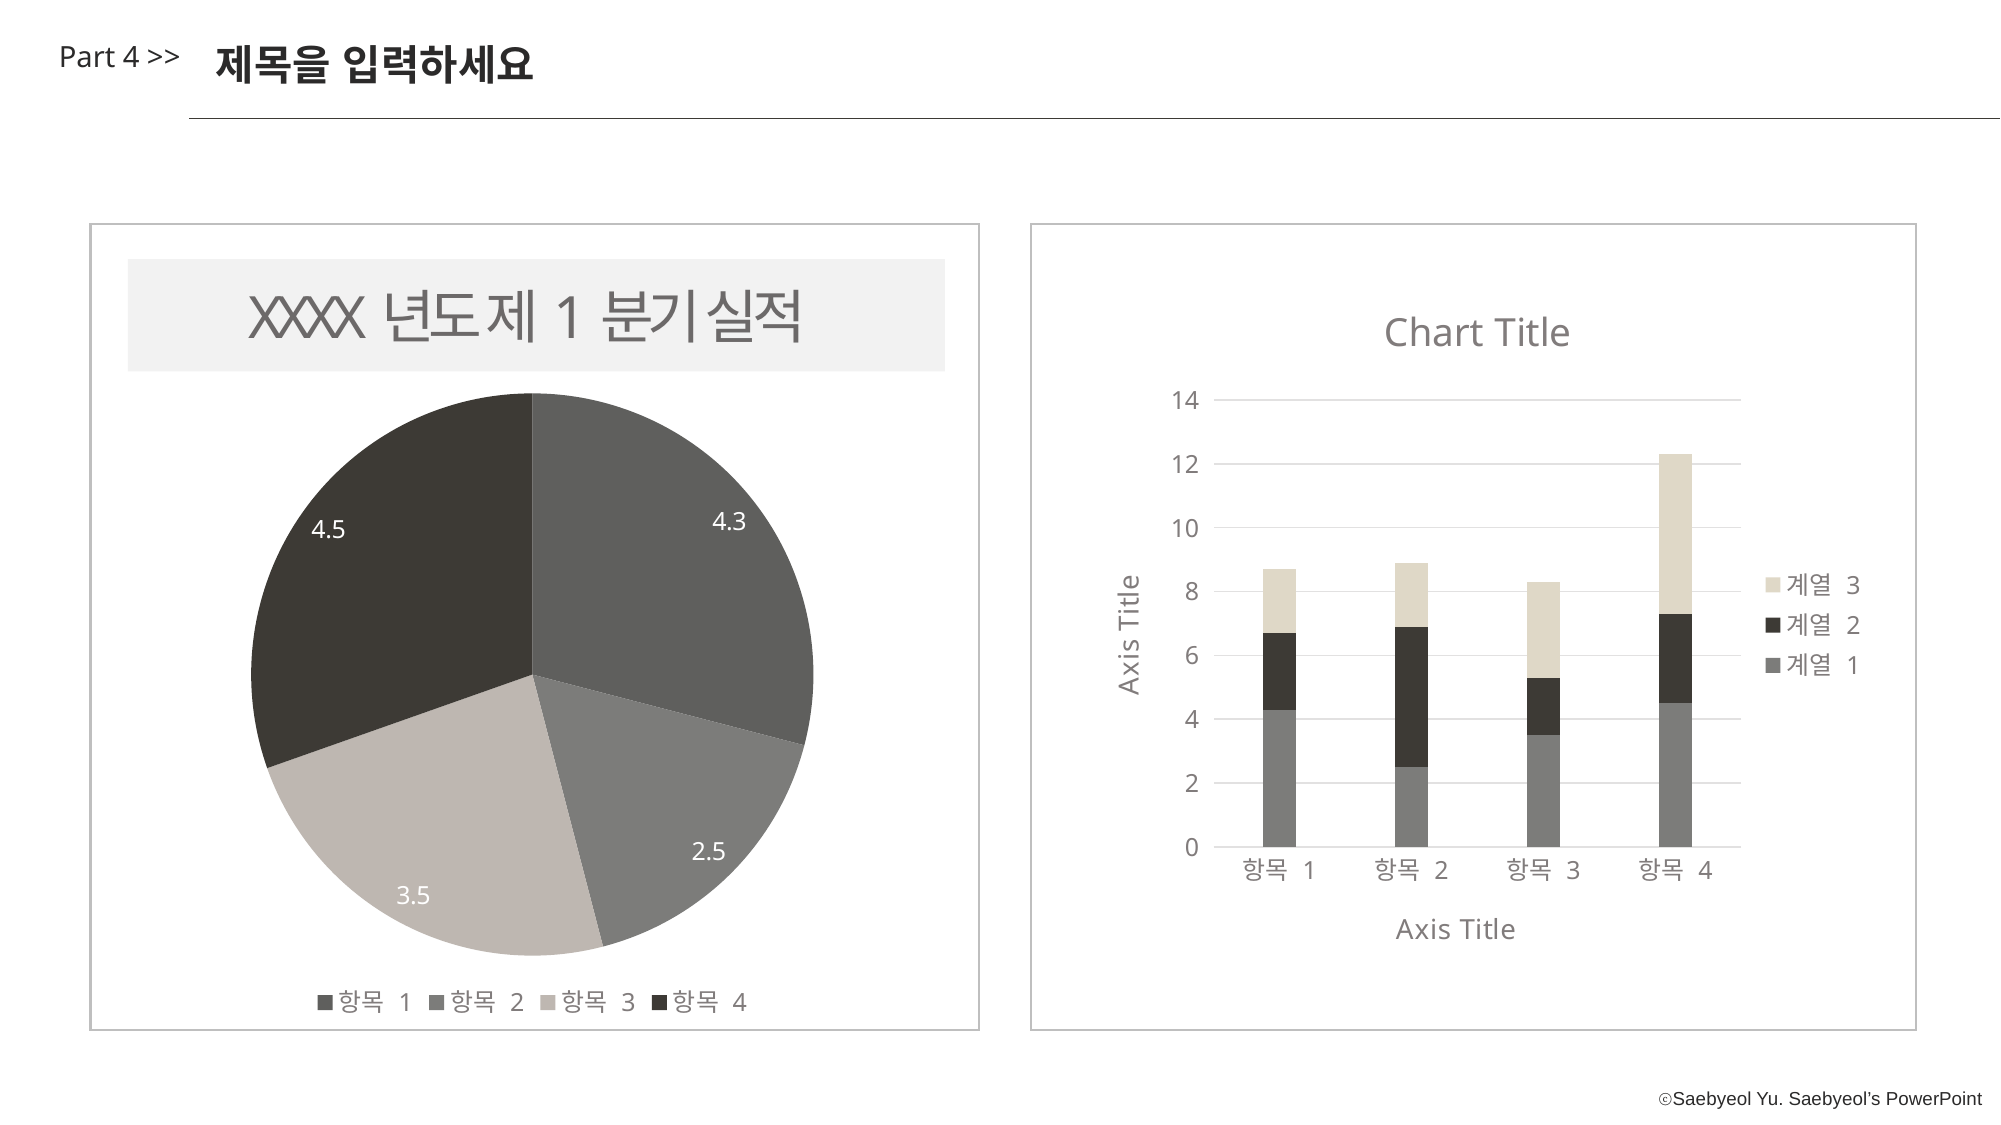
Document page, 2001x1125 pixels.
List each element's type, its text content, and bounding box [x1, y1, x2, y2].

text_box 제목을 입력하세요 [200, 31, 551, 97]
chart [1073, 269, 1882, 981]
text_box [1030, 223, 1917, 1031]
text_box Part 4 >> [44, 30, 196, 81]
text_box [90, 224, 979, 1030]
